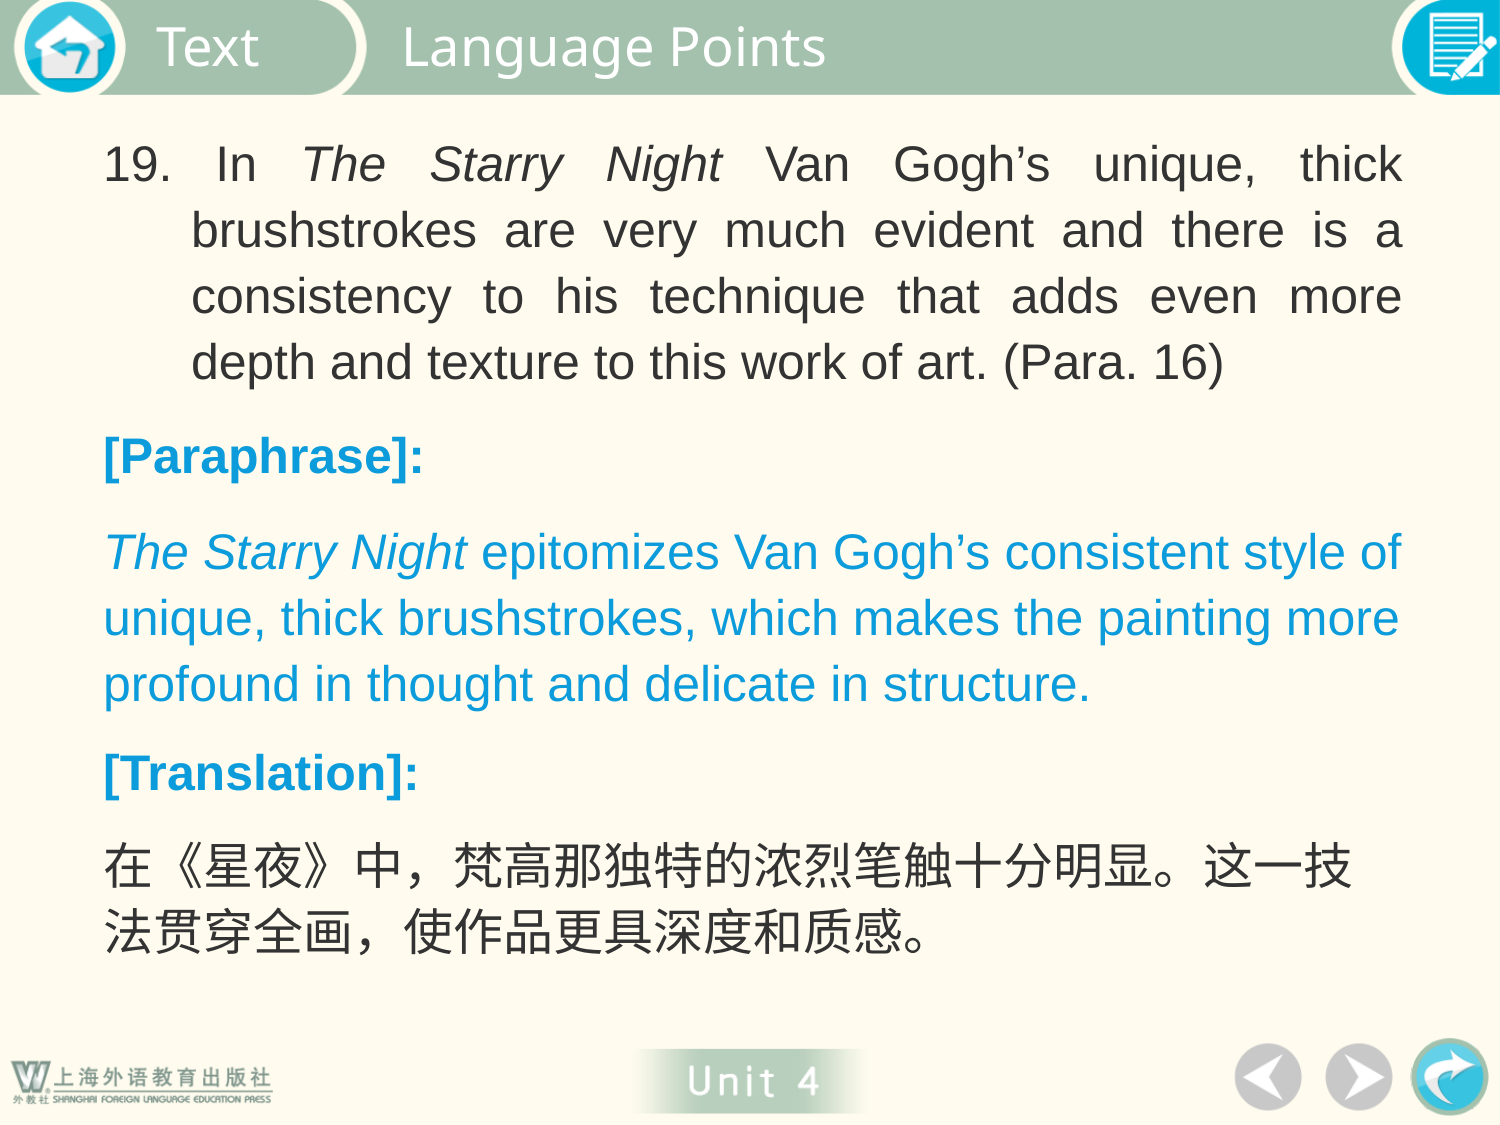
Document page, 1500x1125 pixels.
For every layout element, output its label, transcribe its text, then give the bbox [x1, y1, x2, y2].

text_box Language Points [386, 4, 1289, 85]
text_box [1404, 1025, 1500, 1125]
text_box [0, 111, 1500, 1025]
picture [0, 1025, 1404, 1125]
picture [0, 0, 1500, 111]
